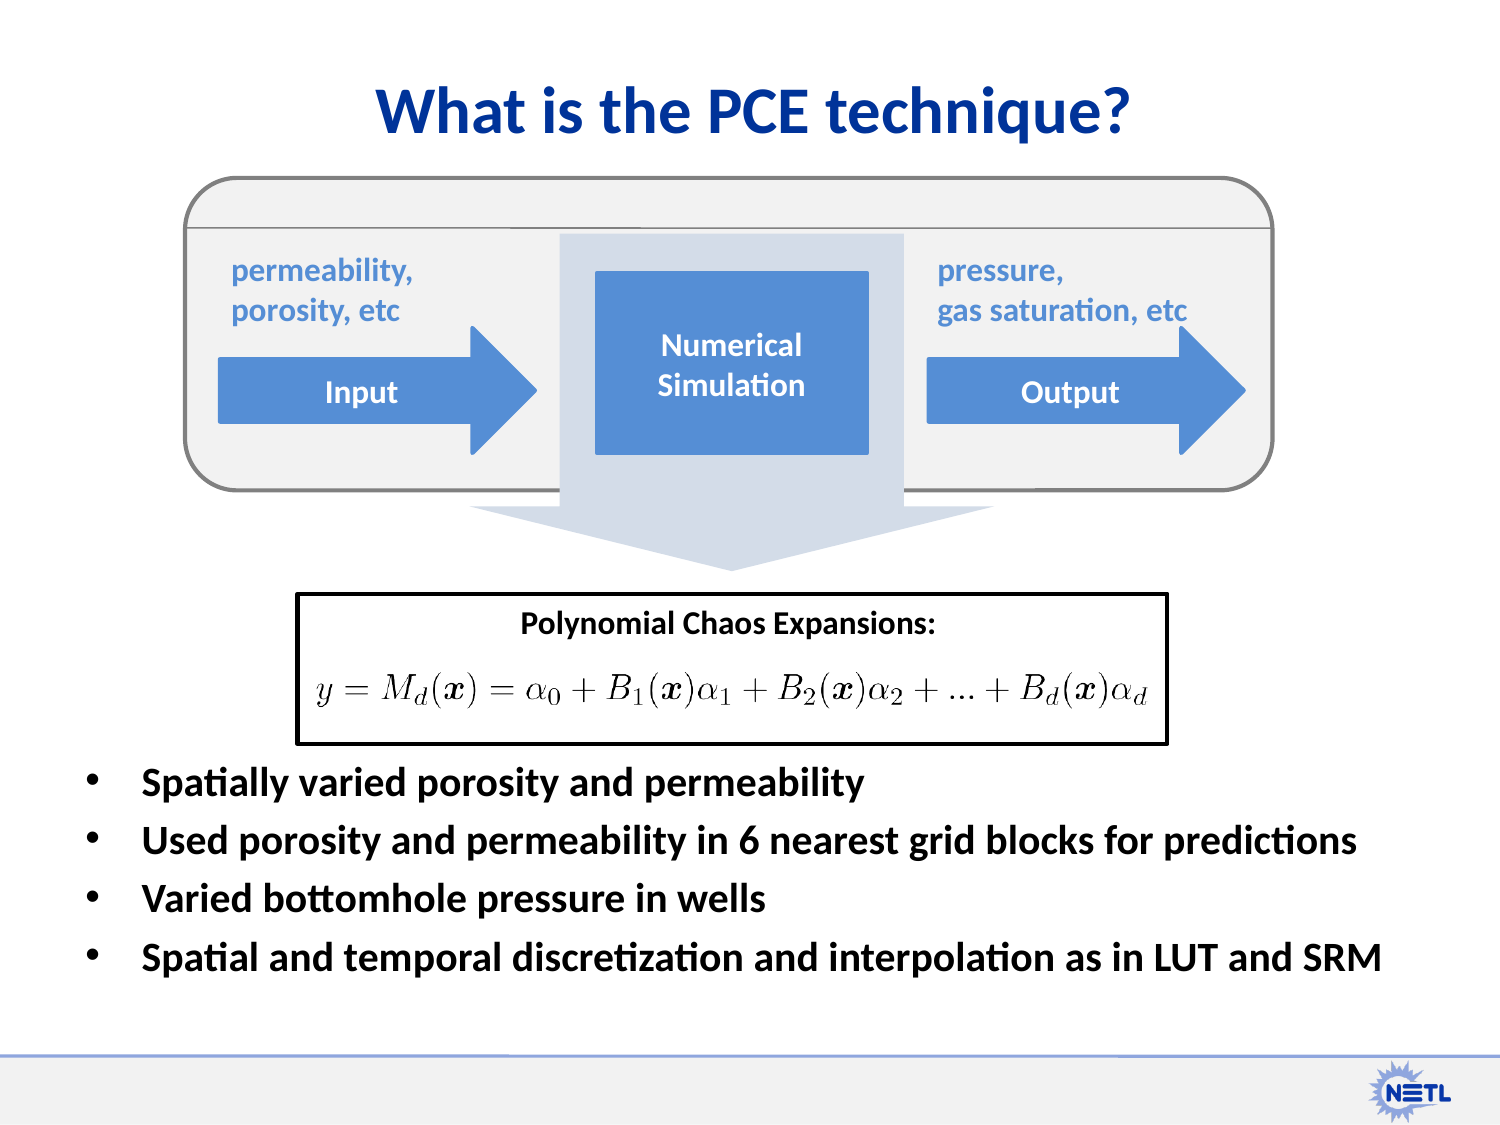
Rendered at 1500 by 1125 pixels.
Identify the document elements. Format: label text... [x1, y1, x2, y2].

text_box Output [1172, 335, 1246, 455]
title What is the PCE technique? [47, 59, 1462, 156]
text_box [182, 175, 1275, 493]
picture [1368, 1060, 1451, 1123]
text_box Spatially varied porosity and permeability Used porosity and permeability in 6 nearest grid blocks for predictions Varied bottomhole pressure in wells Spatial and temporal discretization and interpolation as in LUT and SRM [70, 713, 1500, 1020]
text_box Input [217, 357, 292, 424]
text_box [297, 233, 1168, 745]
text_box permeability, porosity, etc [216, 240, 292, 335]
text_box pressure, gas saturation, etc [1172, 240, 1253, 335]
